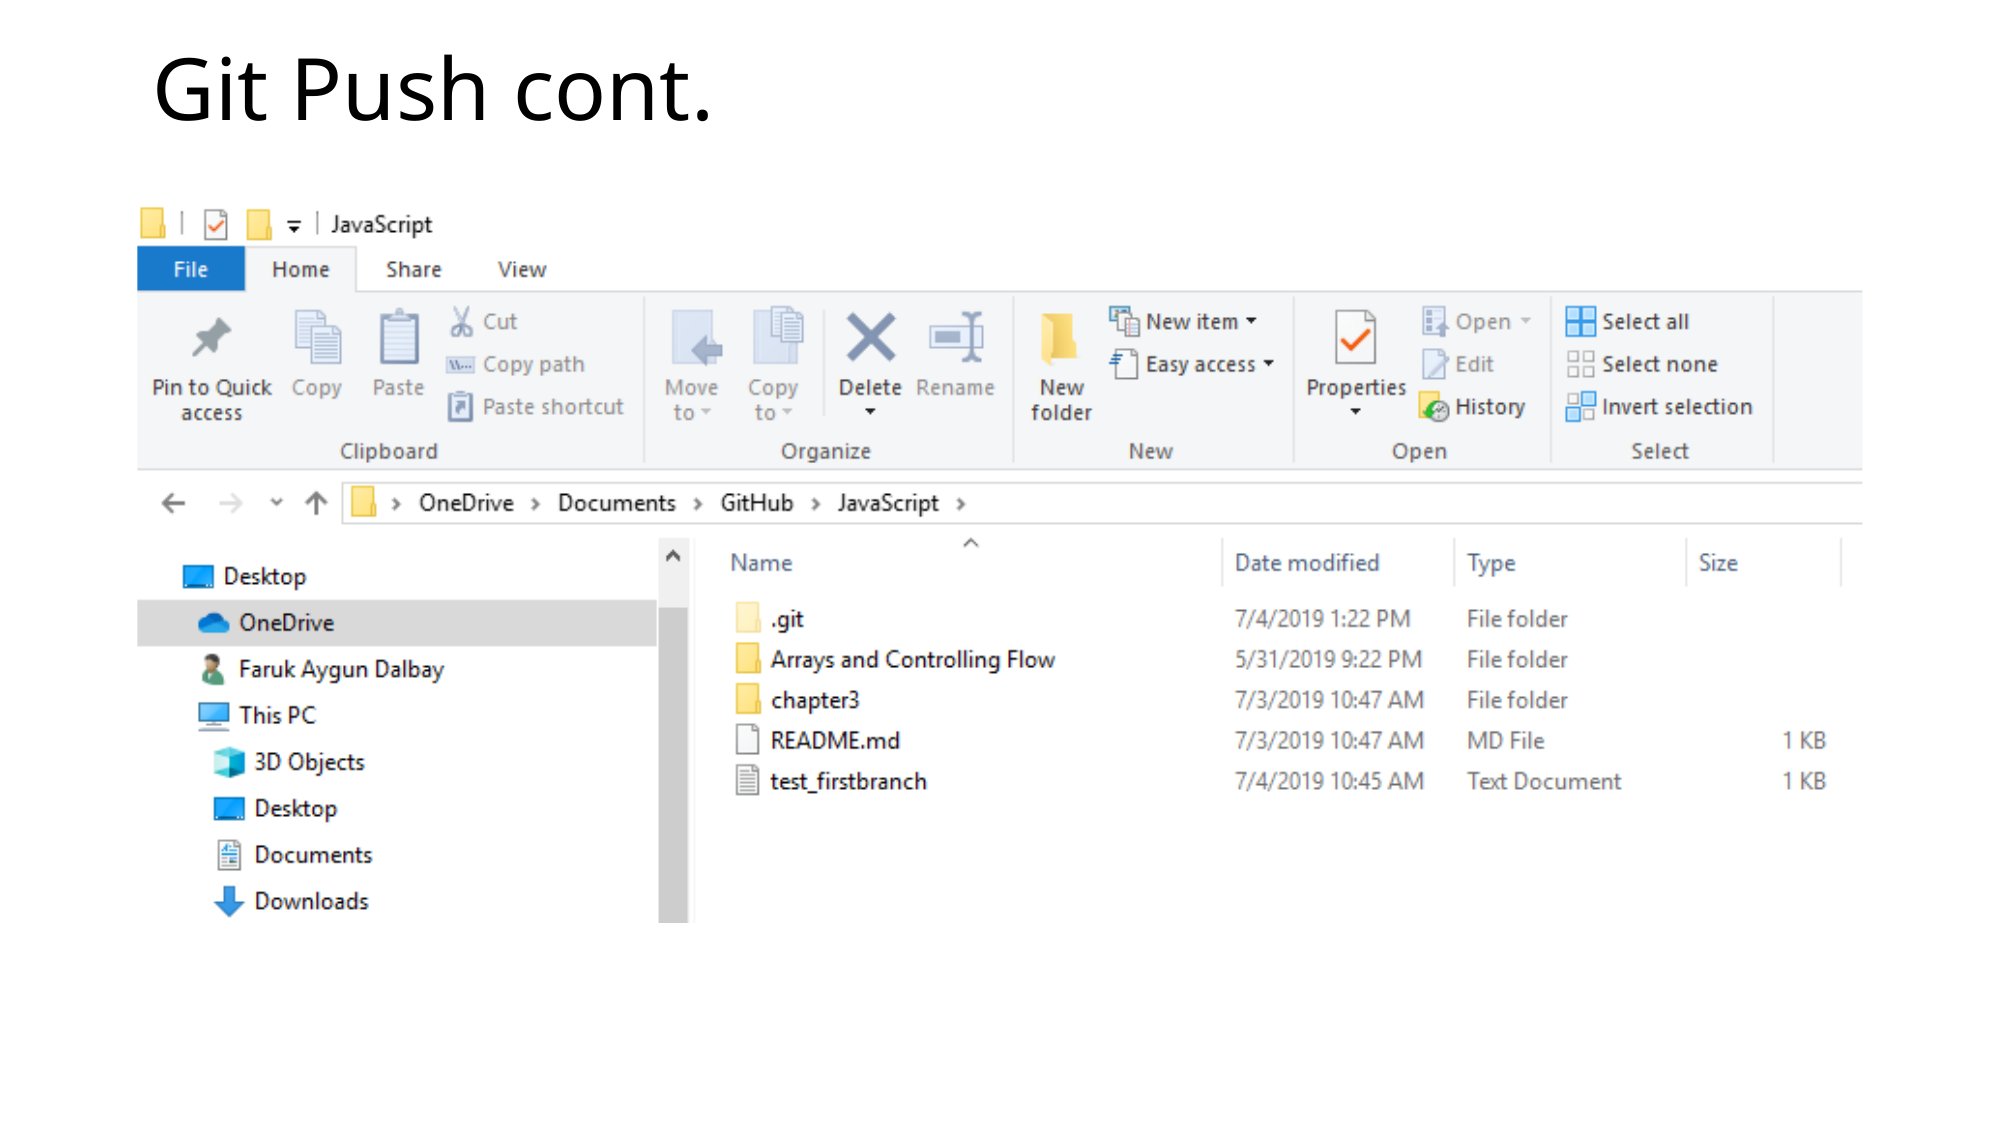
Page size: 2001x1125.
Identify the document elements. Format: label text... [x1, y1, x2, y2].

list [137, 202, 1863, 923]
title Git Push cont. [137, 38, 1863, 148]
